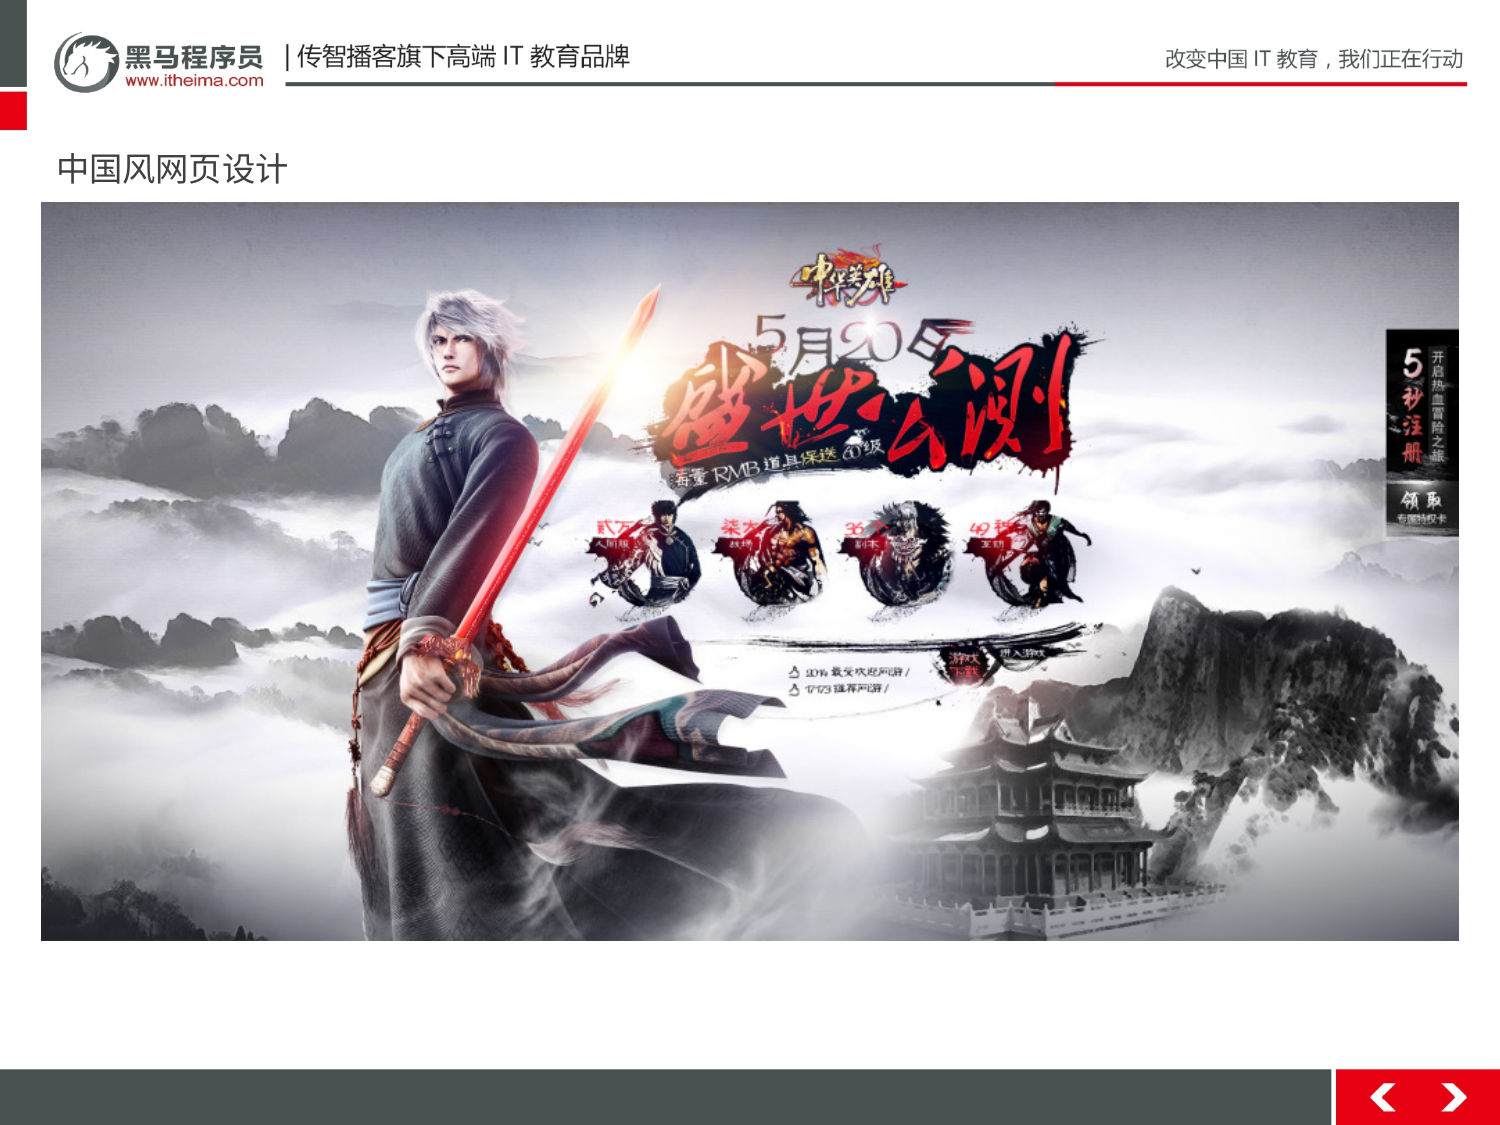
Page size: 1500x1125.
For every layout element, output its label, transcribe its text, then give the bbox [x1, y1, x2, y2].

picture [0, 0, 1500, 1125]
text_box 中国风网页设计 [41, 120, 1128, 197]
